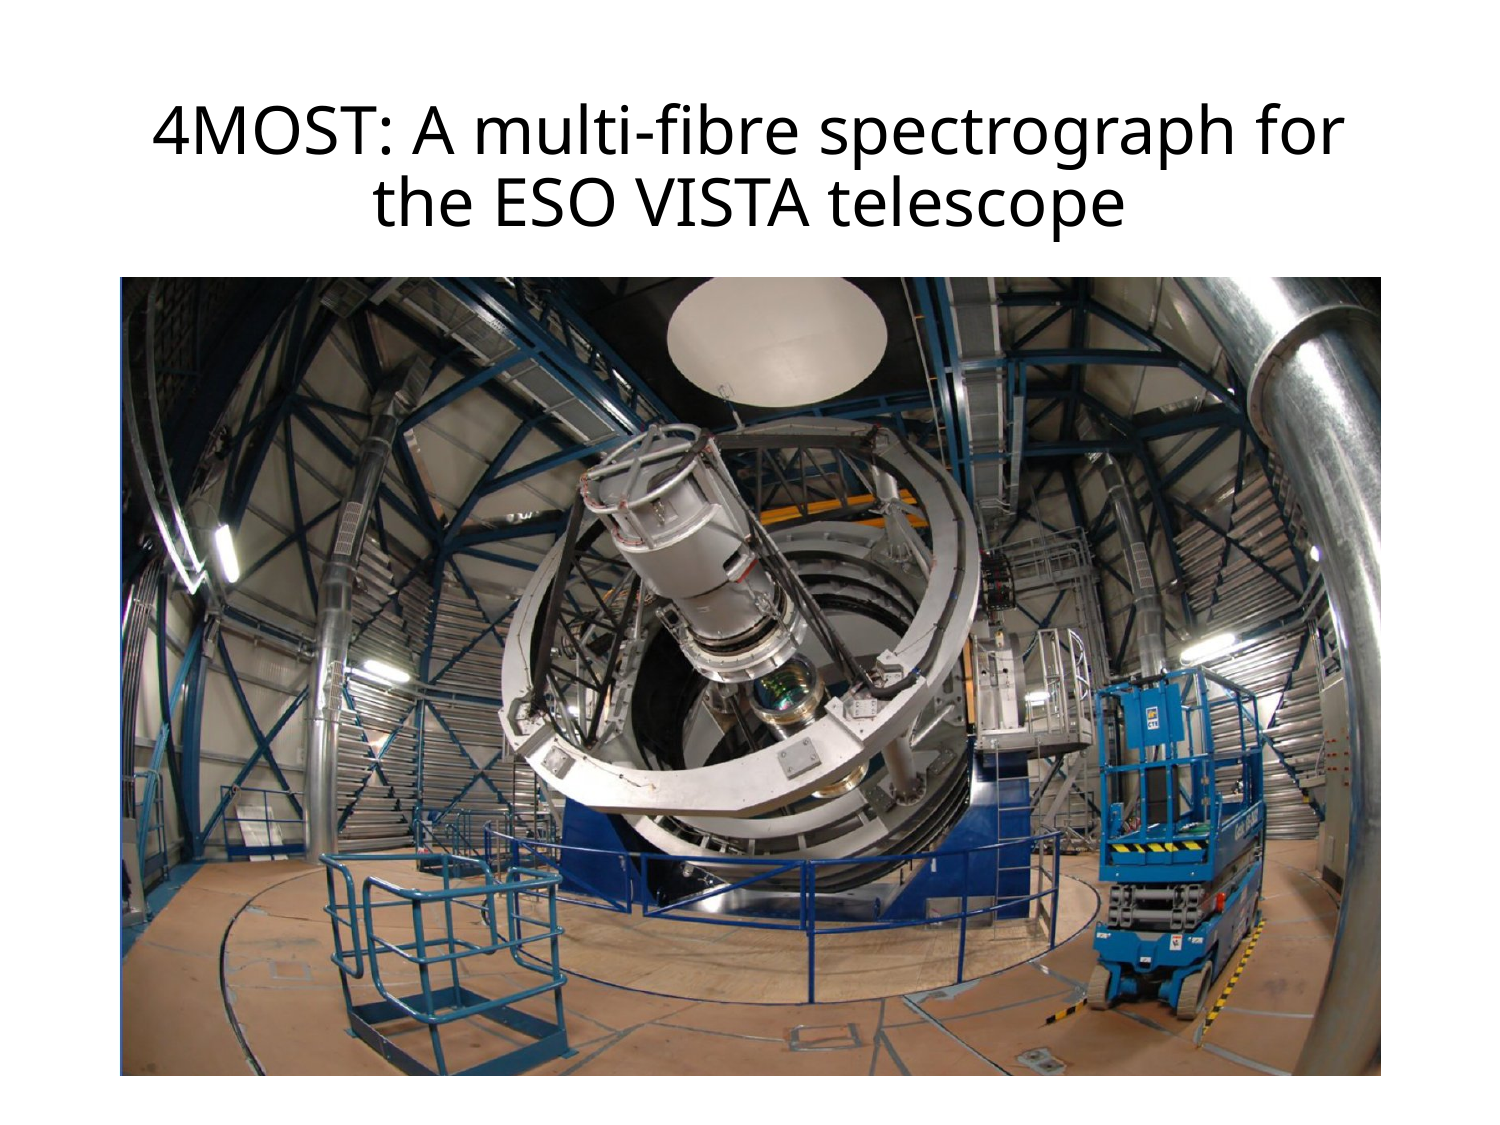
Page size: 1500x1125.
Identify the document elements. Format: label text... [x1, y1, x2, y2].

title 4MOST: A multi-fibre spectrograph for the ESO VISTA telescope [103, 59, 1397, 278]
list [119, 277, 1381, 1076]
